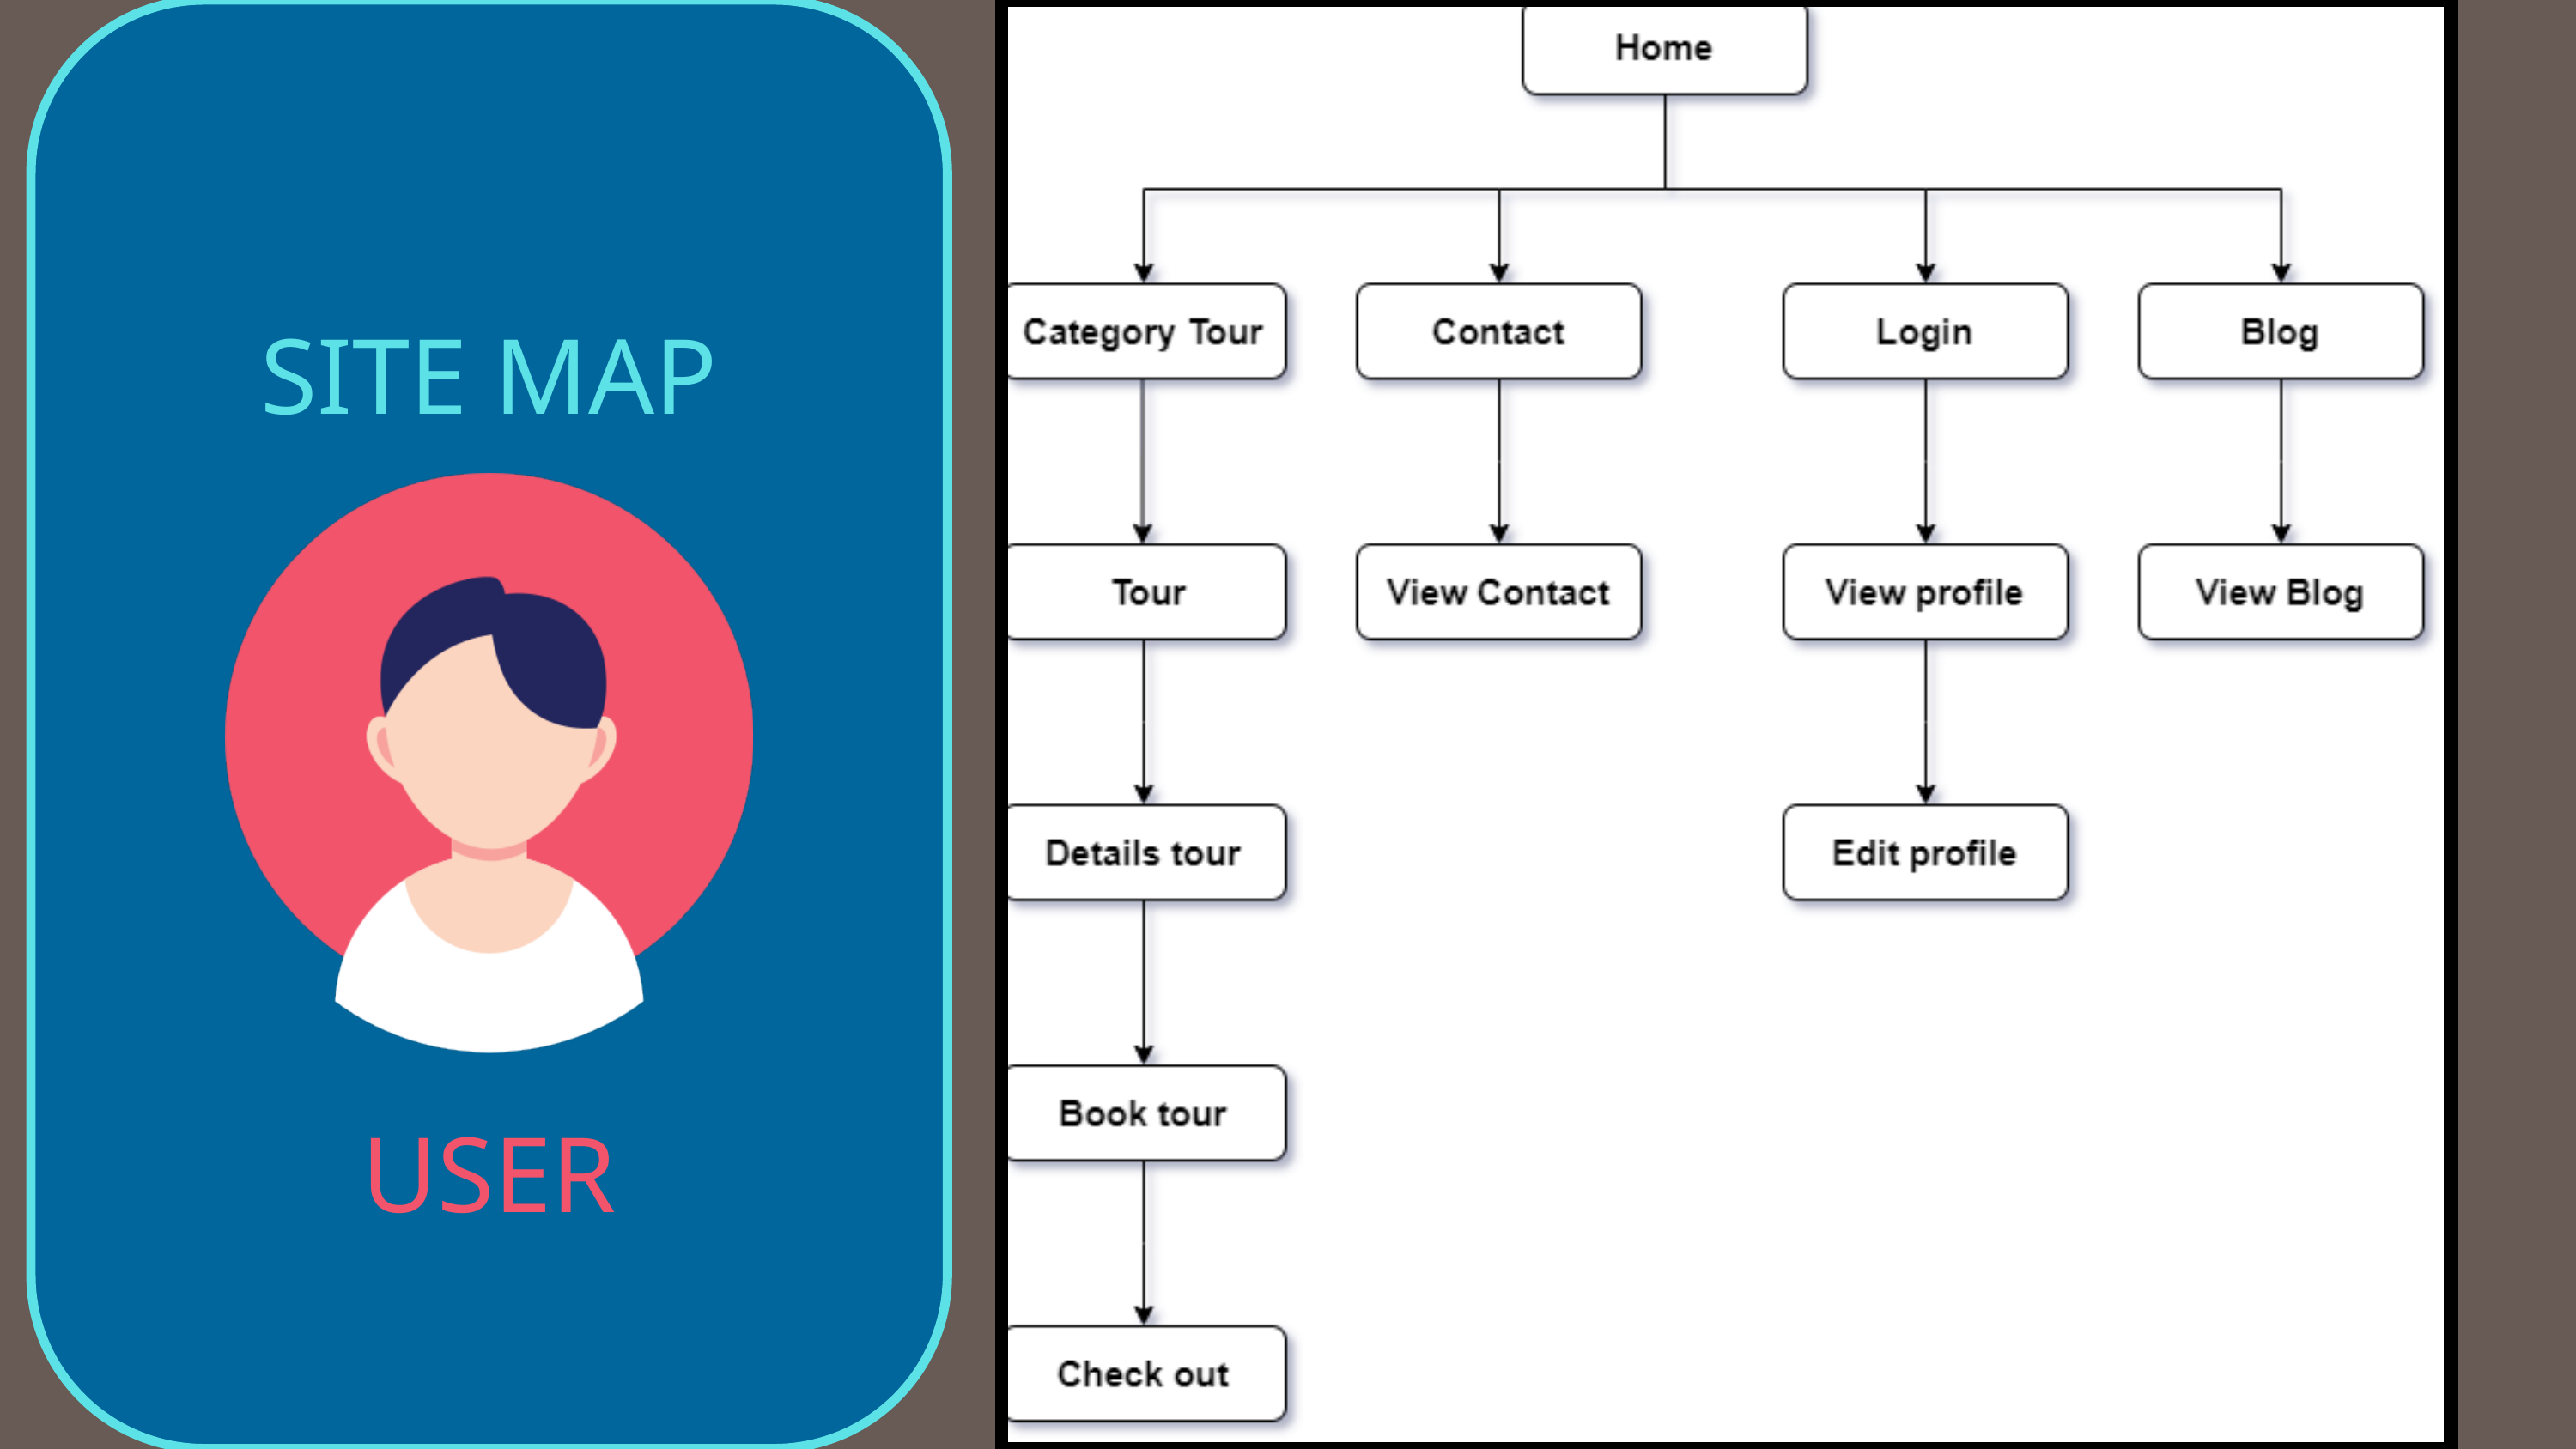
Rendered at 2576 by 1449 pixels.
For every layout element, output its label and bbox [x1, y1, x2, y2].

text_box [30, 0, 948, 1449]
text_box [1001, 0, 2451, 1449]
